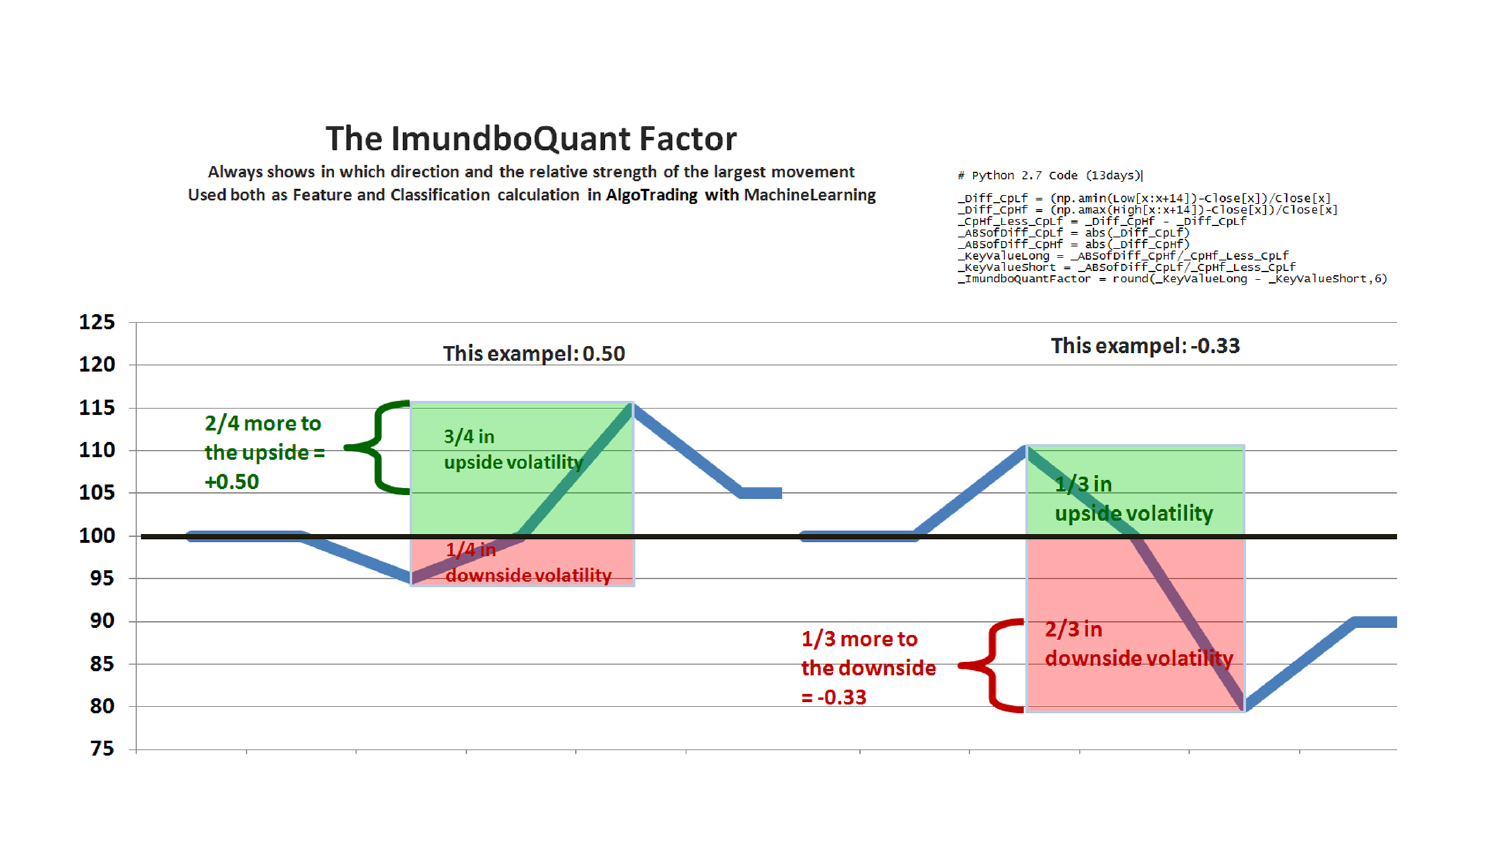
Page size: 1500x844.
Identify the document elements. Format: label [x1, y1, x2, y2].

picture [64, 55, 1418, 789]
